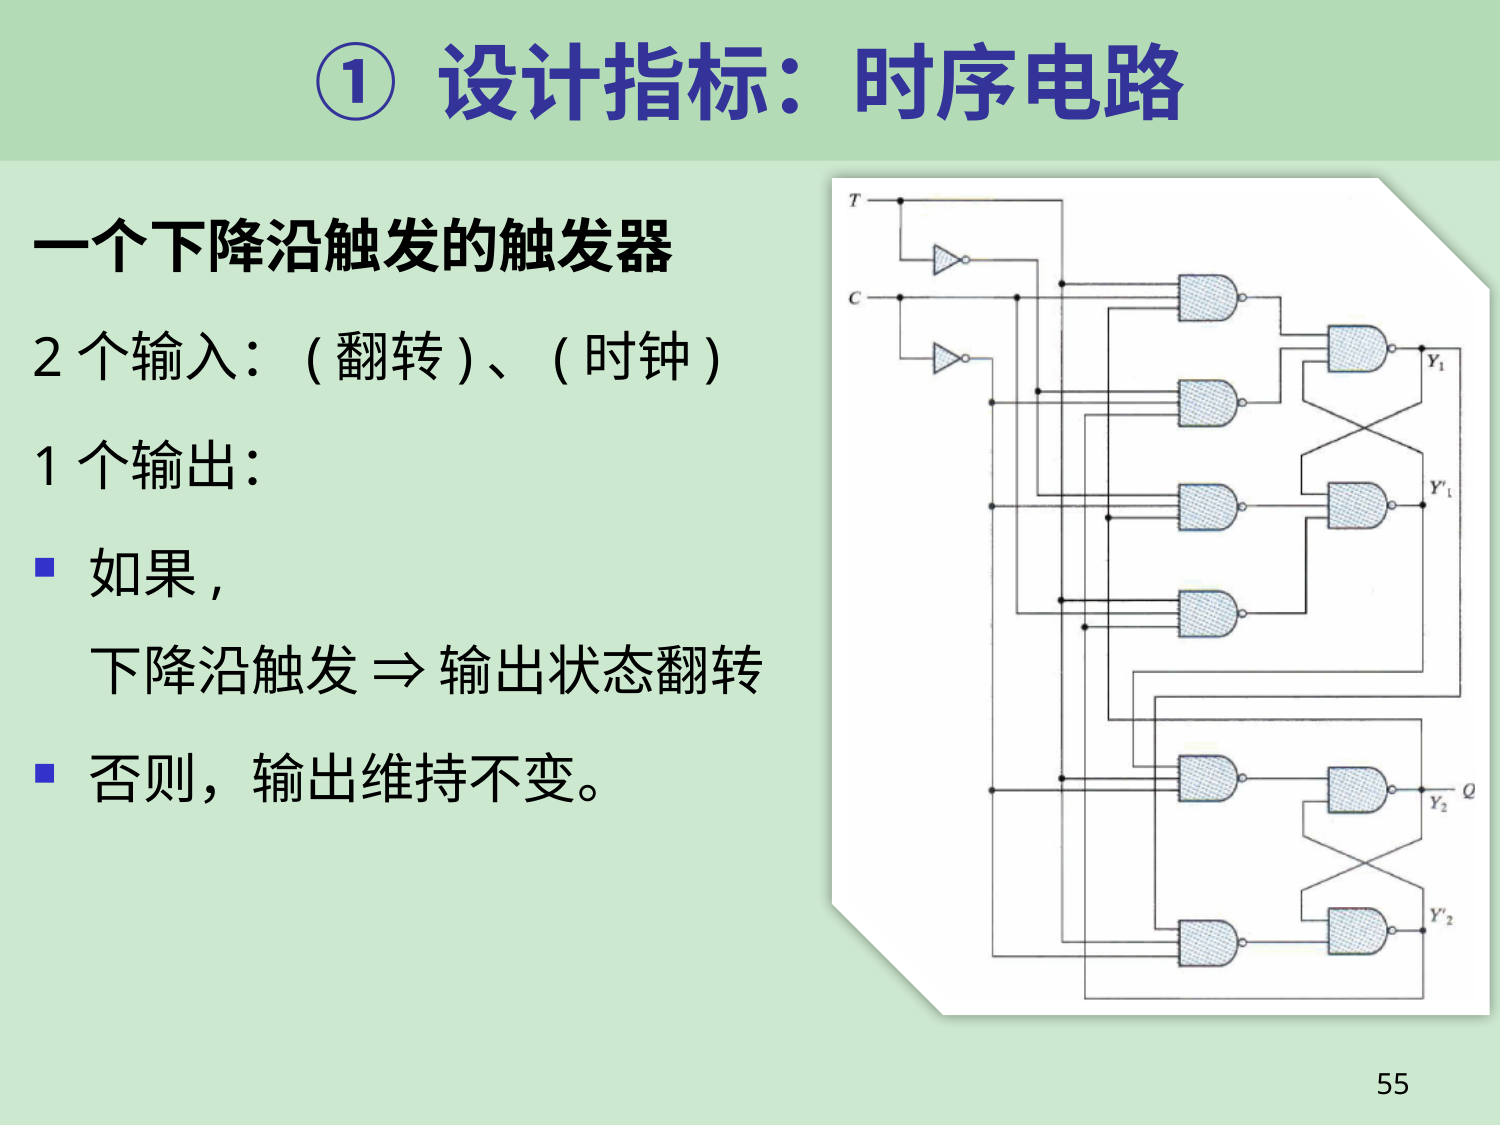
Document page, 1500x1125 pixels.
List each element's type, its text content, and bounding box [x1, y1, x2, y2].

title ① 设计指标：时序电路 [17, 11, 1483, 149]
picture [838, 185, 1483, 1008]
slide_number 55 [1112, 1037, 1426, 1113]
